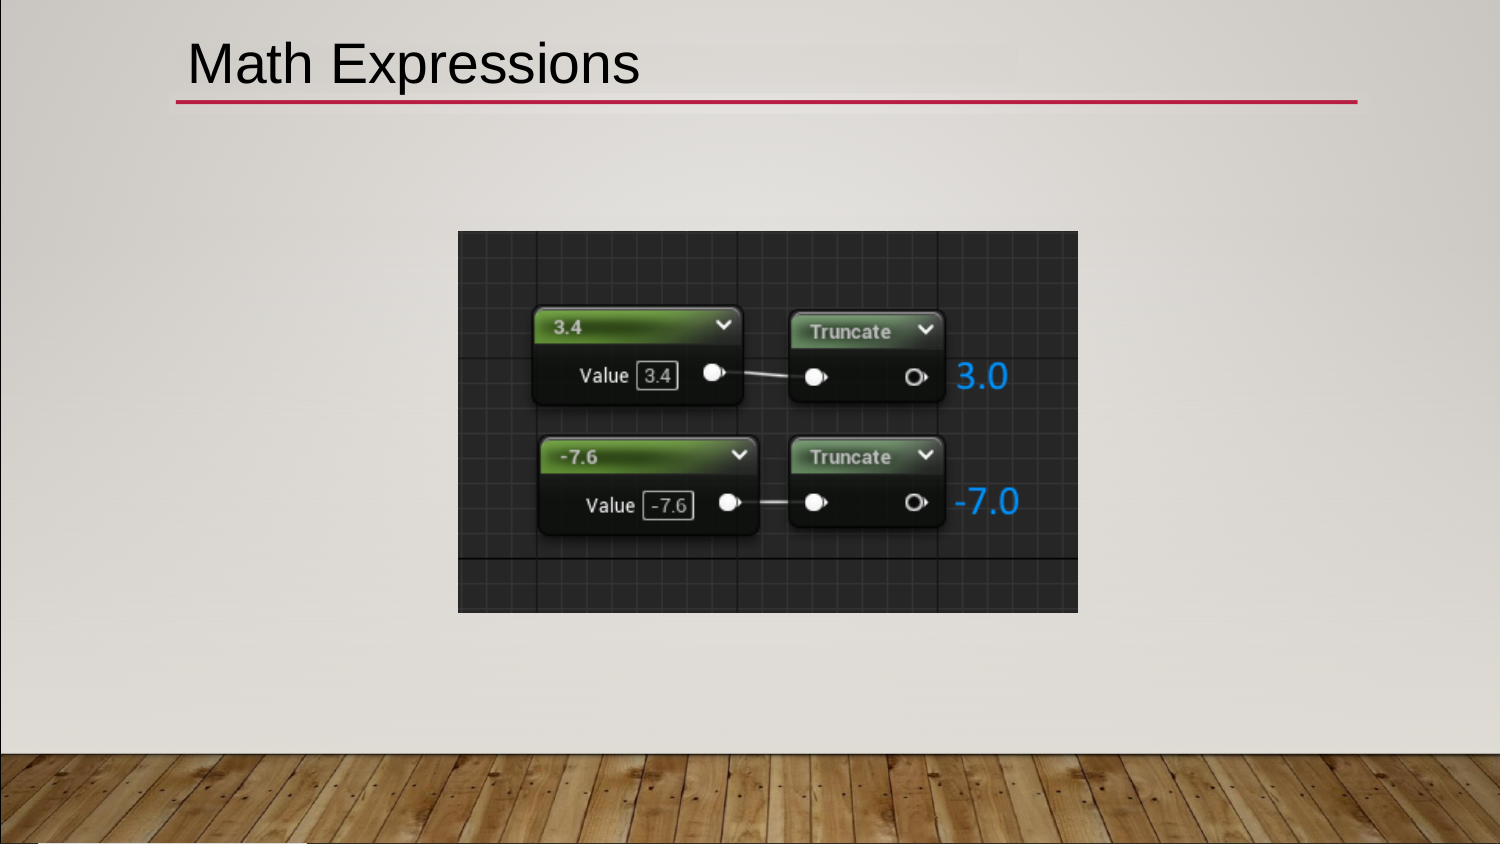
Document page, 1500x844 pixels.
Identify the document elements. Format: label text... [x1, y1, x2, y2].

title Math Expressions [172, 17, 1363, 112]
picture [0, 0, 1500, 844]
